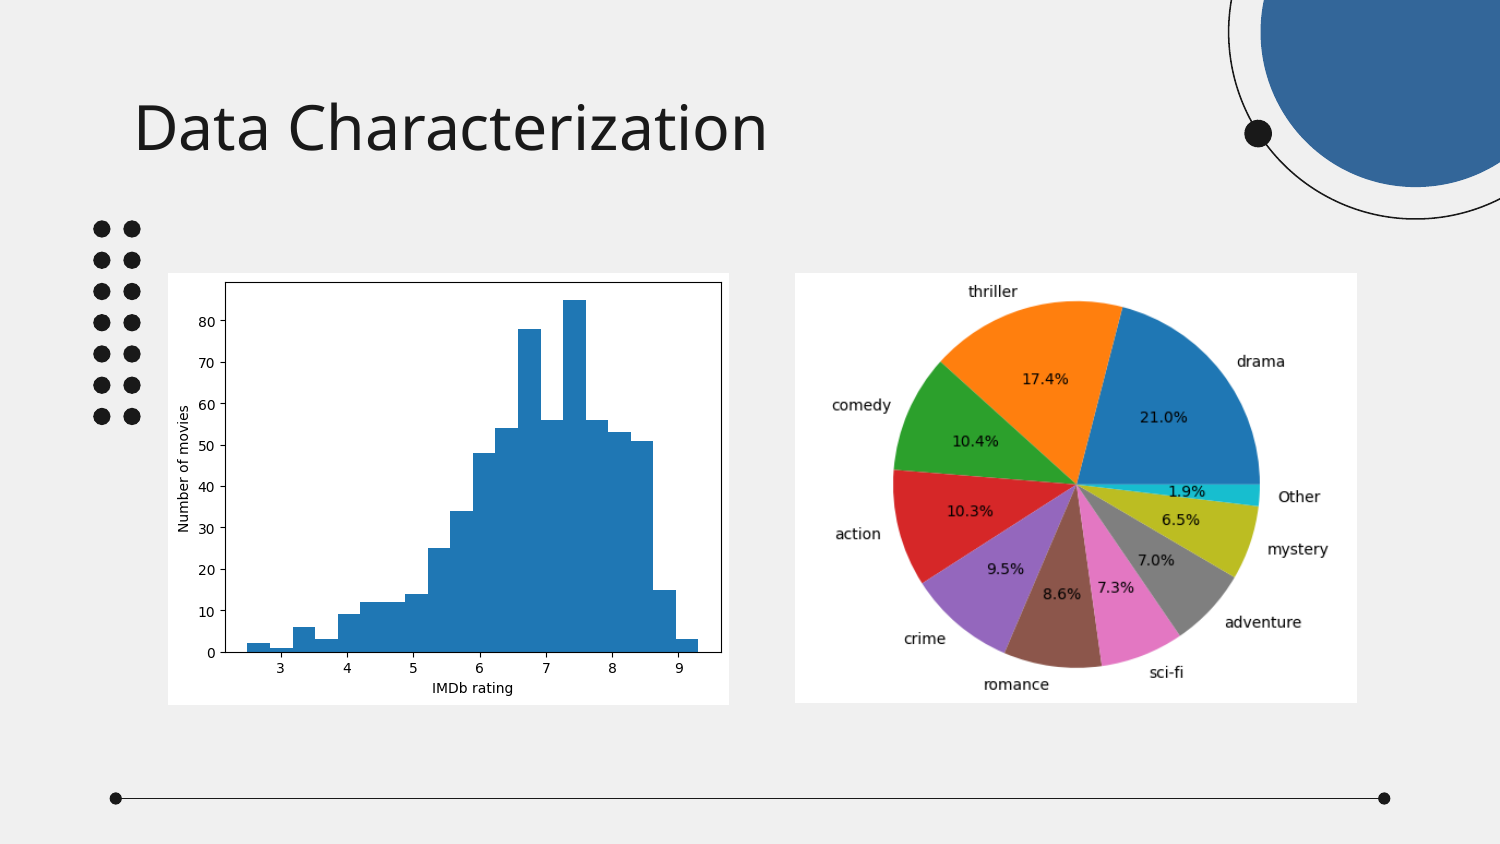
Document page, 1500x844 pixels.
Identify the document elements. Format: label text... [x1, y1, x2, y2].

picture [167, 272, 730, 705]
title Data Characterization [118, 72, 1151, 167]
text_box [1156, 0, 1500, 291]
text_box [14, 298, 162, 347]
picture [795, 272, 1357, 703]
